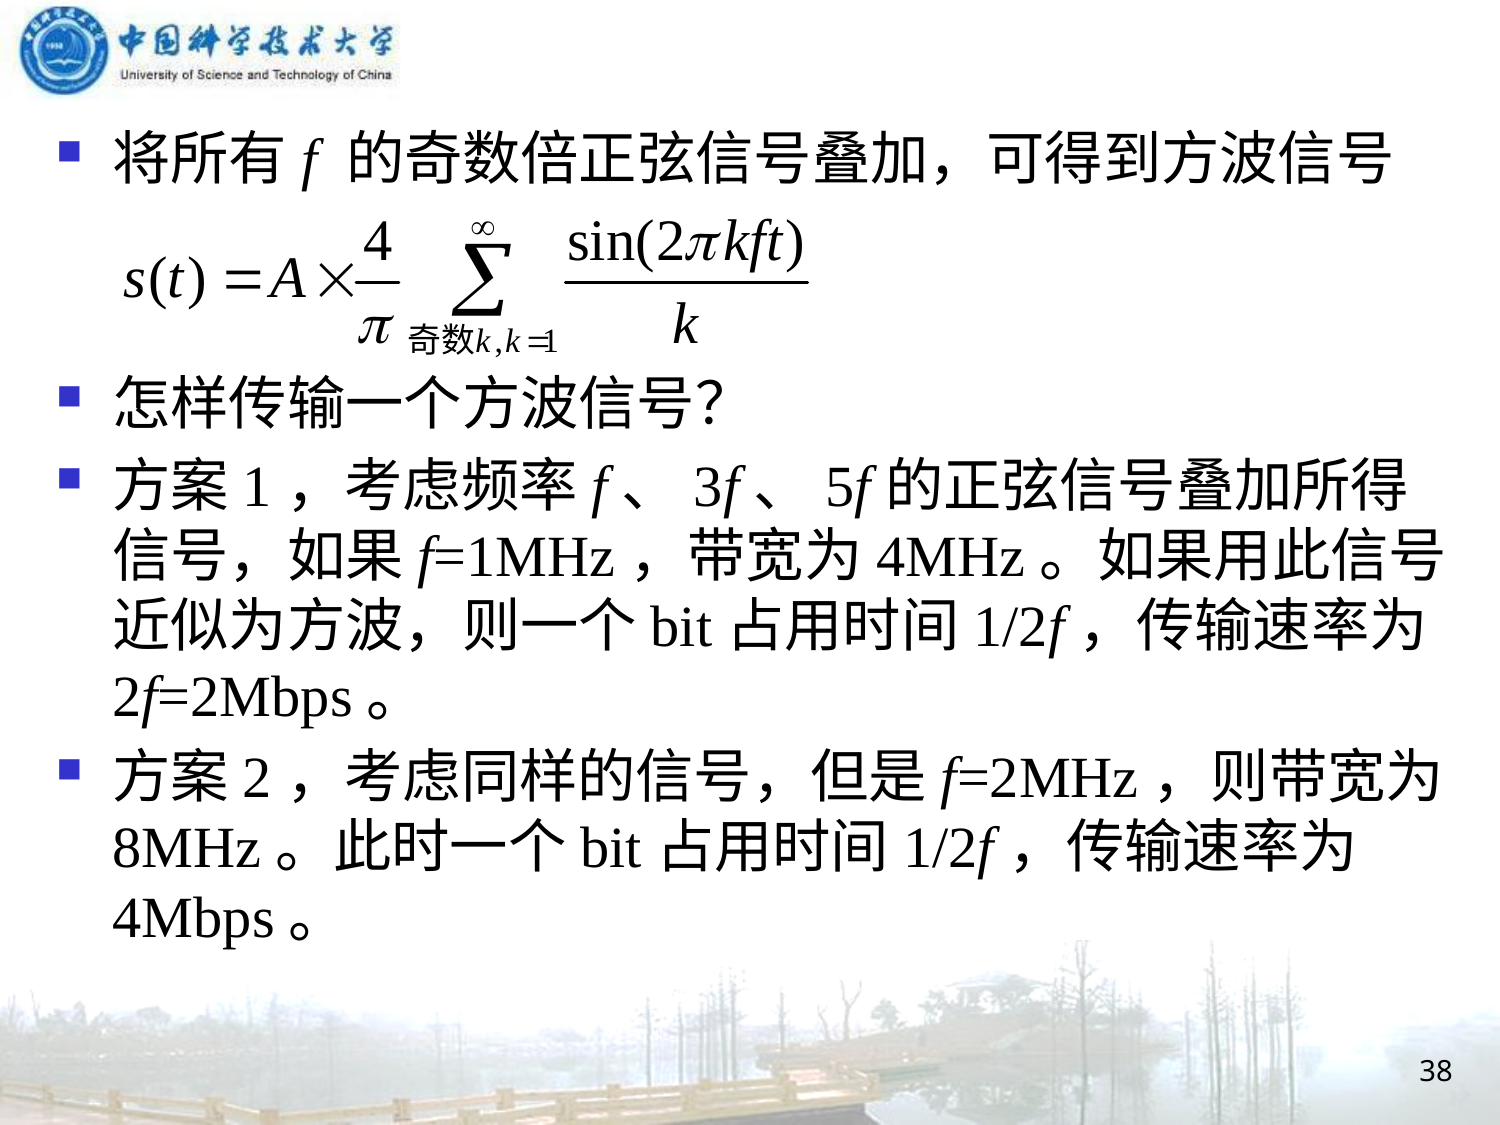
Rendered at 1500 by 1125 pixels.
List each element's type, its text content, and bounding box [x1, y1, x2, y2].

slide_number 38 [1154, 1023, 1468, 1100]
picture [0, 0, 422, 103]
slide_number 85 [0, 940, 1500, 1125]
list 将所有f 的奇数倍正弦信号叠加，可得到方波信号 怎样传输一个方波信号？ 方案1，考虑频率f、3f、5f的正弦信号叠加所得信号，如果f=1MHz，带宽为4MHz。如果用此信号近似为方波，则一个bit占用时间1/2f，传输速率为2f=2Mbps。 方案2，考虑同样的信号，但是f=2MHz，则带宽为8MHz。此时一个bit占用时间1/2f，传输速率为4Mbps。 [40, 113, 1470, 1007]
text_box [111, 196, 822, 371]
